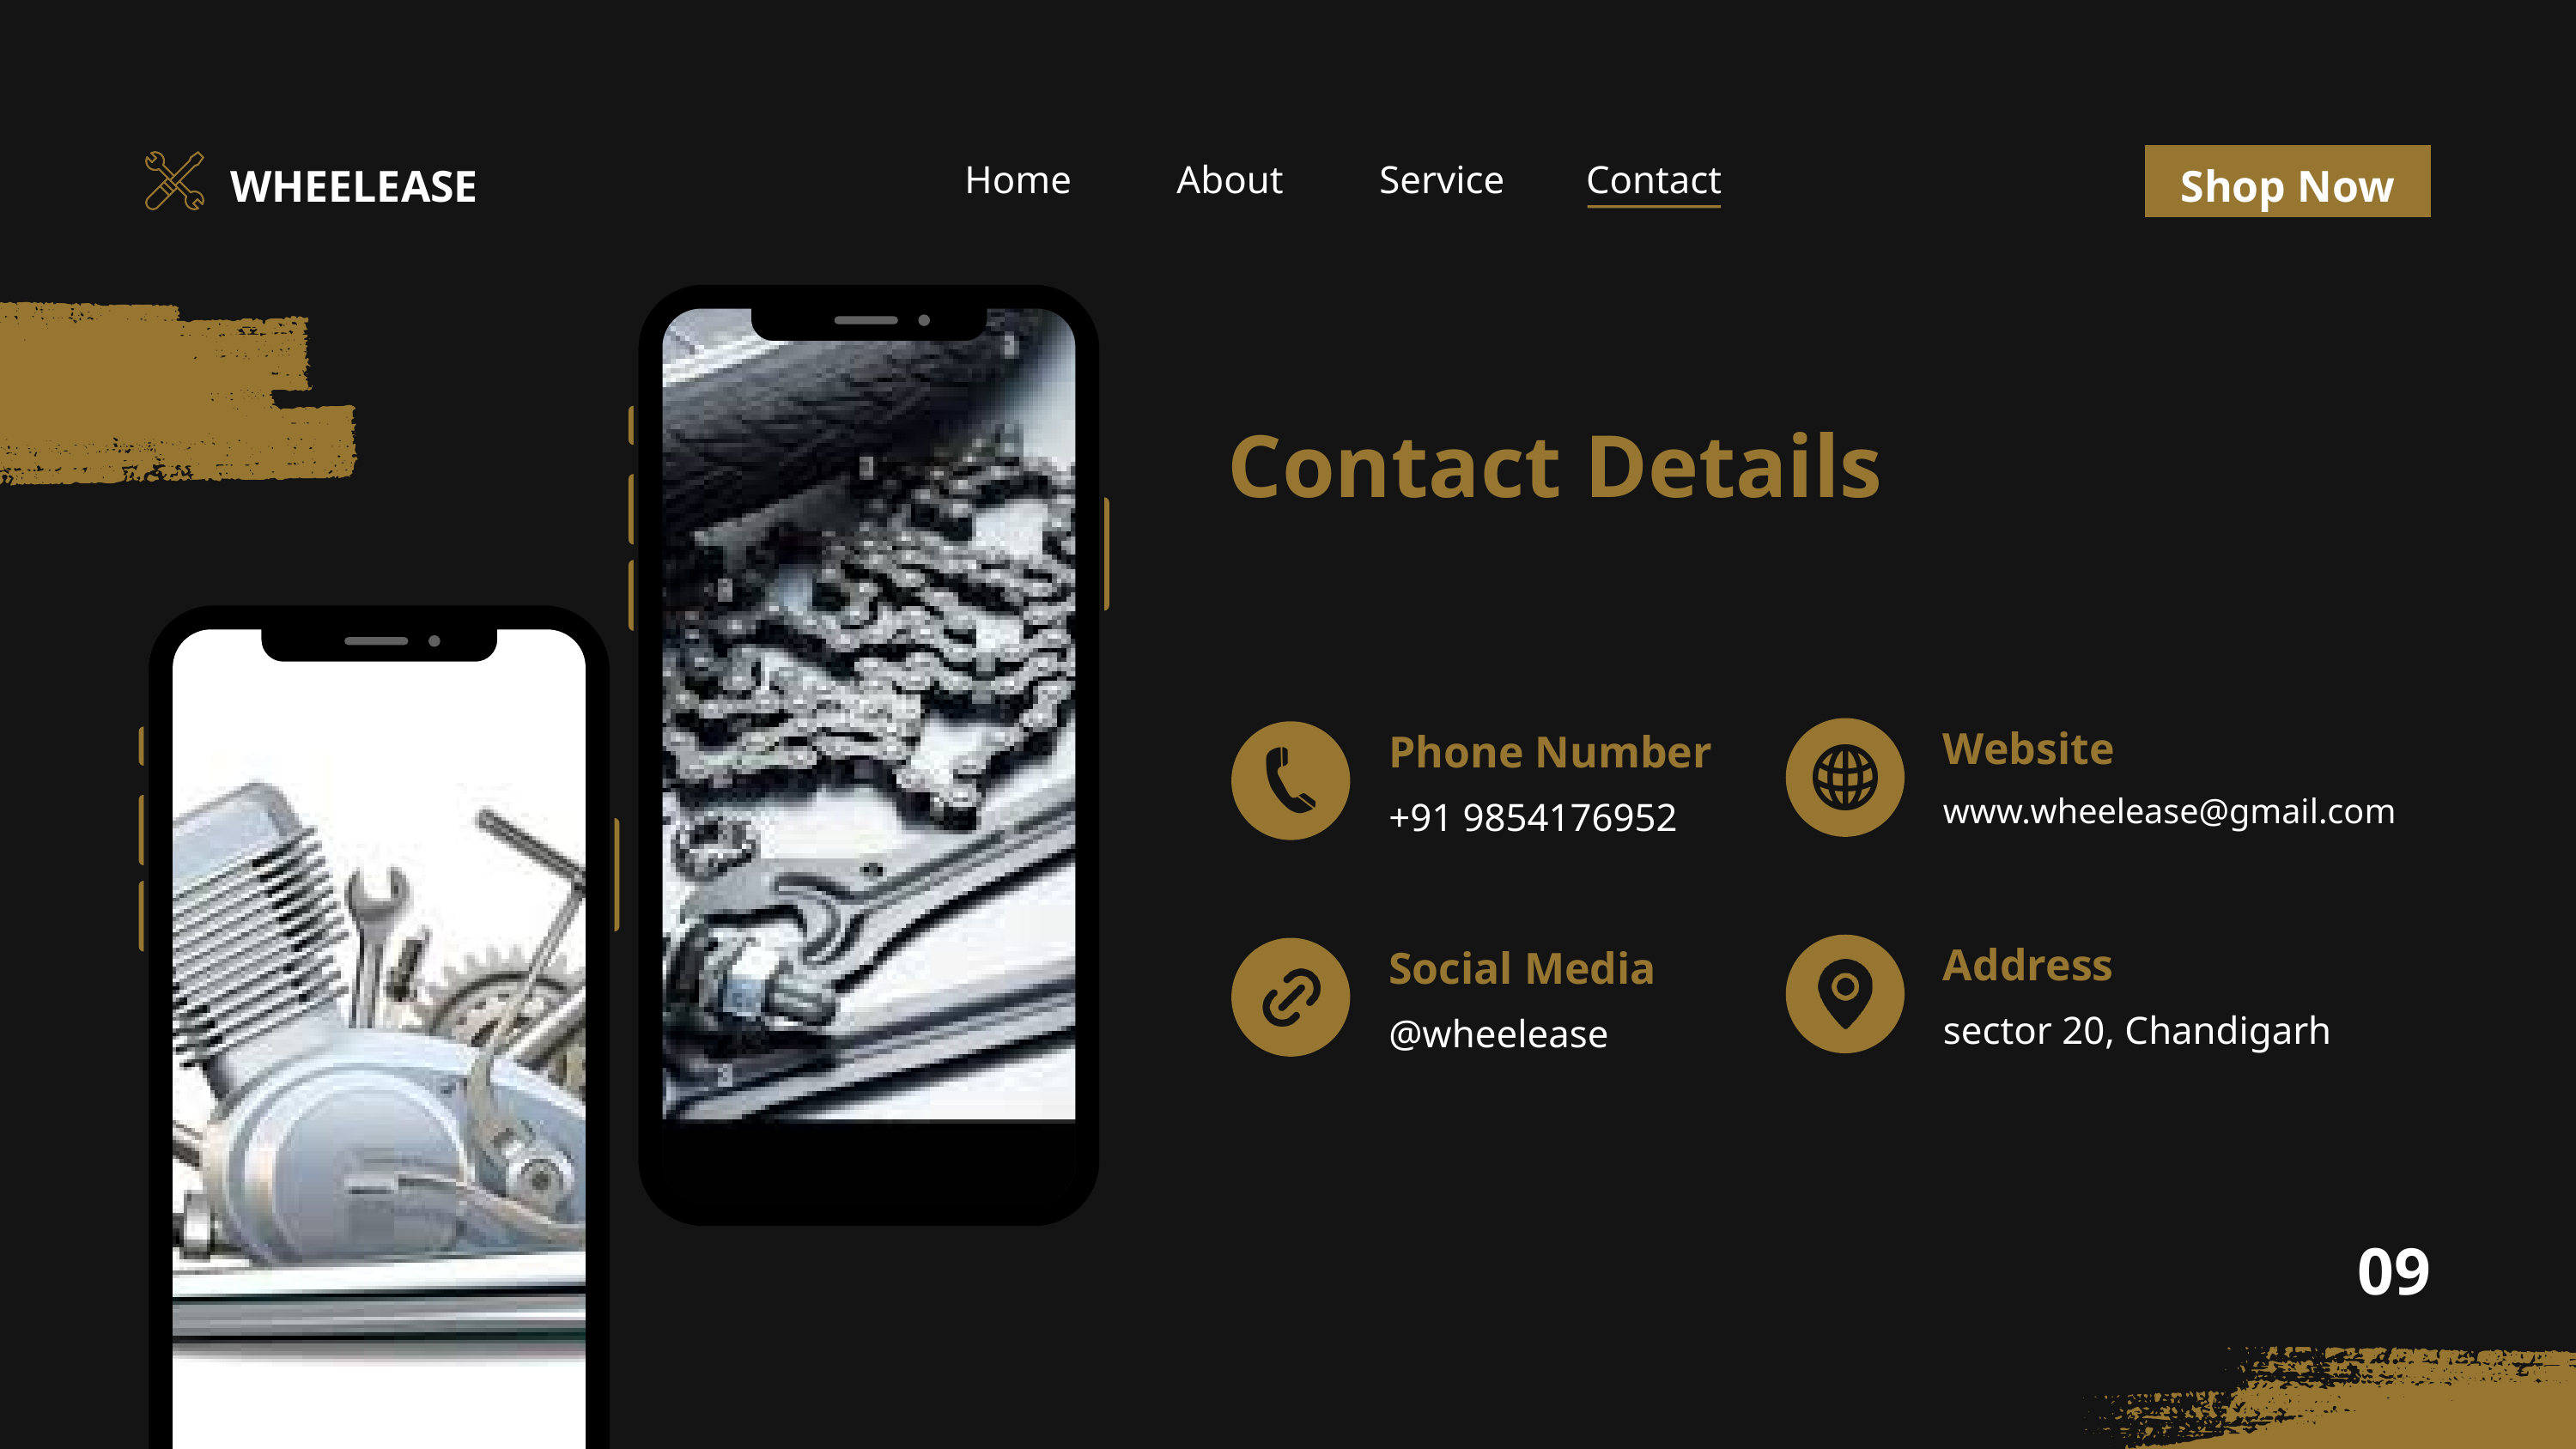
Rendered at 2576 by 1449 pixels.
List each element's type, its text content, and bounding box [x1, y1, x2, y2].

text_box Address [1942, 929, 2336, 990]
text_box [1785, 934, 1905, 1054]
text_box Contact Details [1227, 395, 2126, 516]
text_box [1785, 718, 1905, 838]
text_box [138, 600, 620, 1449]
text_box WHEELEASE [230, 150, 528, 211]
text_box [0, 292, 359, 499]
text_box [144, 150, 205, 211]
text_box [2060, 1345, 2576, 1449]
text_box Social Media [1388, 932, 1783, 993]
text_box 09 [2223, 1217, 2432, 1308]
text_box @wheelease [1388, 1003, 1781, 1056]
text_box Contact [1557, 148, 1751, 202]
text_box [1230, 937, 1351, 1058]
text_box www.wheelease@gmail.com [1942, 783, 2448, 831]
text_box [2144, 144, 2432, 218]
text_box Phone Number [1388, 716, 1786, 777]
text_box Home [921, 148, 1115, 202]
text_box Website [1942, 712, 2336, 773]
text_box +91 9854176952 [1388, 785, 1782, 840]
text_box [628, 279, 1109, 1232]
text_box About [1133, 148, 1327, 202]
text_box sector 20, Chandigarh [1942, 999, 2482, 1052]
text_box Service [1346, 148, 1539, 202]
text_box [1230, 721, 1351, 840]
